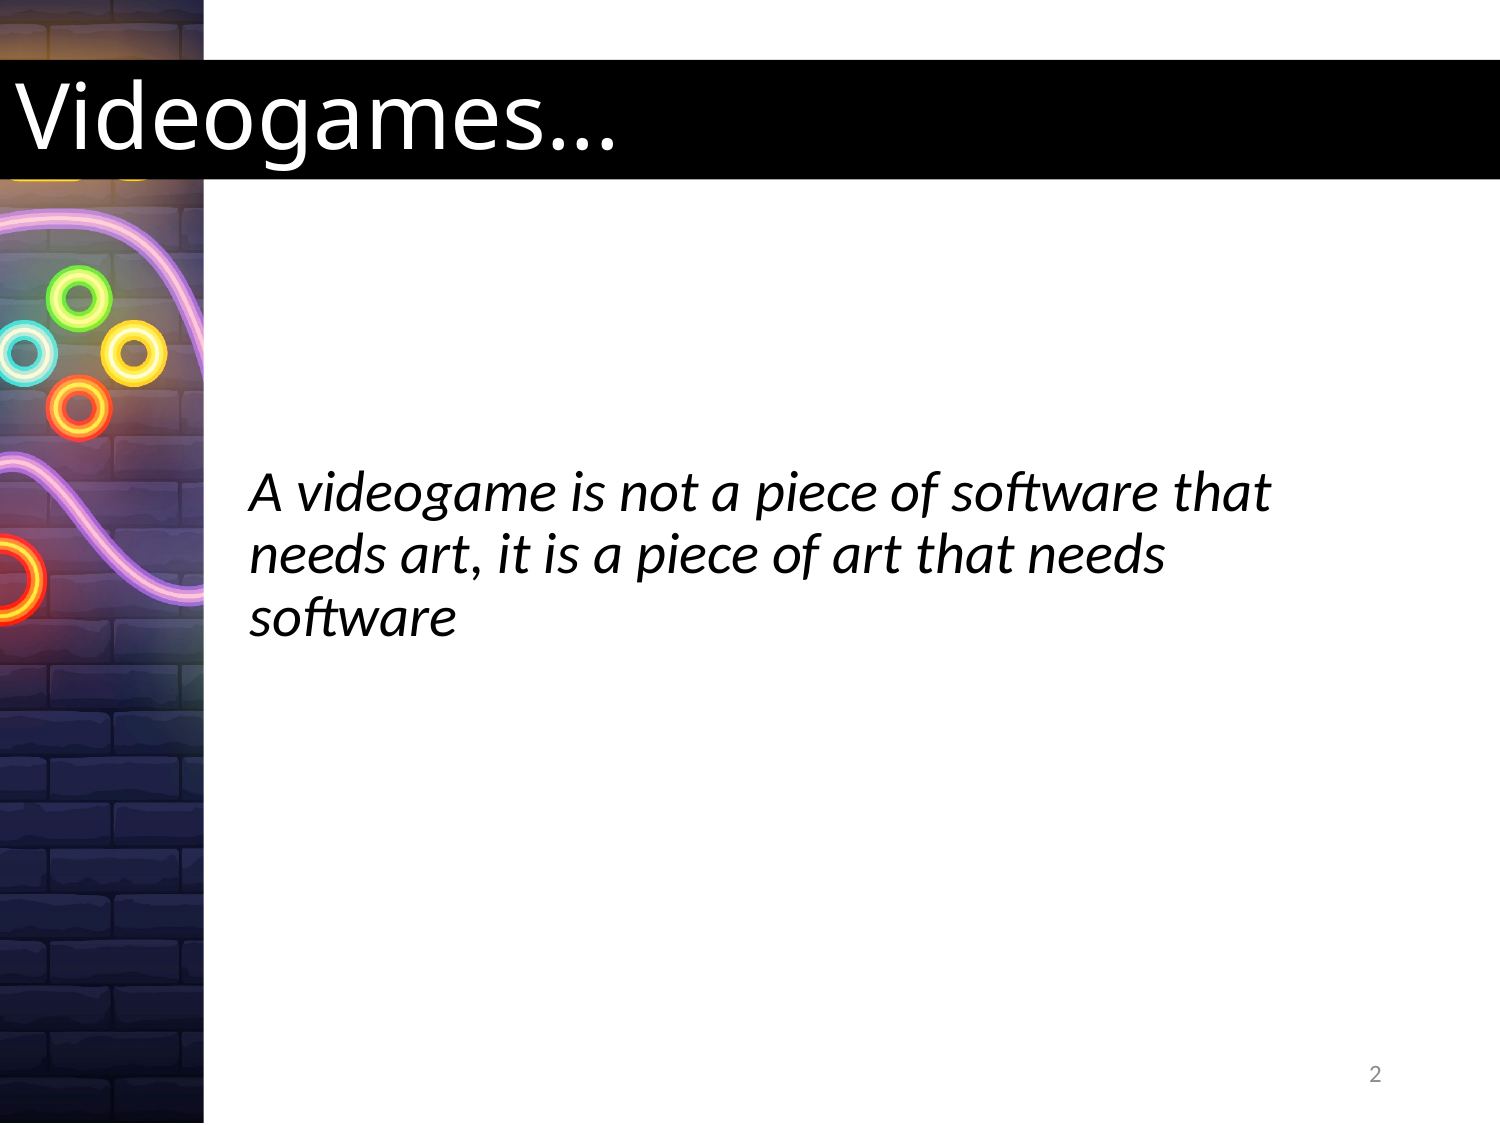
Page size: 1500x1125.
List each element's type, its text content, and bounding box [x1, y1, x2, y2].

picture [0, 0, 204, 59]
title Videogames... [0, 59, 1500, 180]
list A videogame is not a piece of software that needs art, it is a piece of art that needs software [234, 453, 1397, 1014]
picture [0, 180, 204, 1123]
slide_number 2 [1280, 1042, 1397, 1103]
